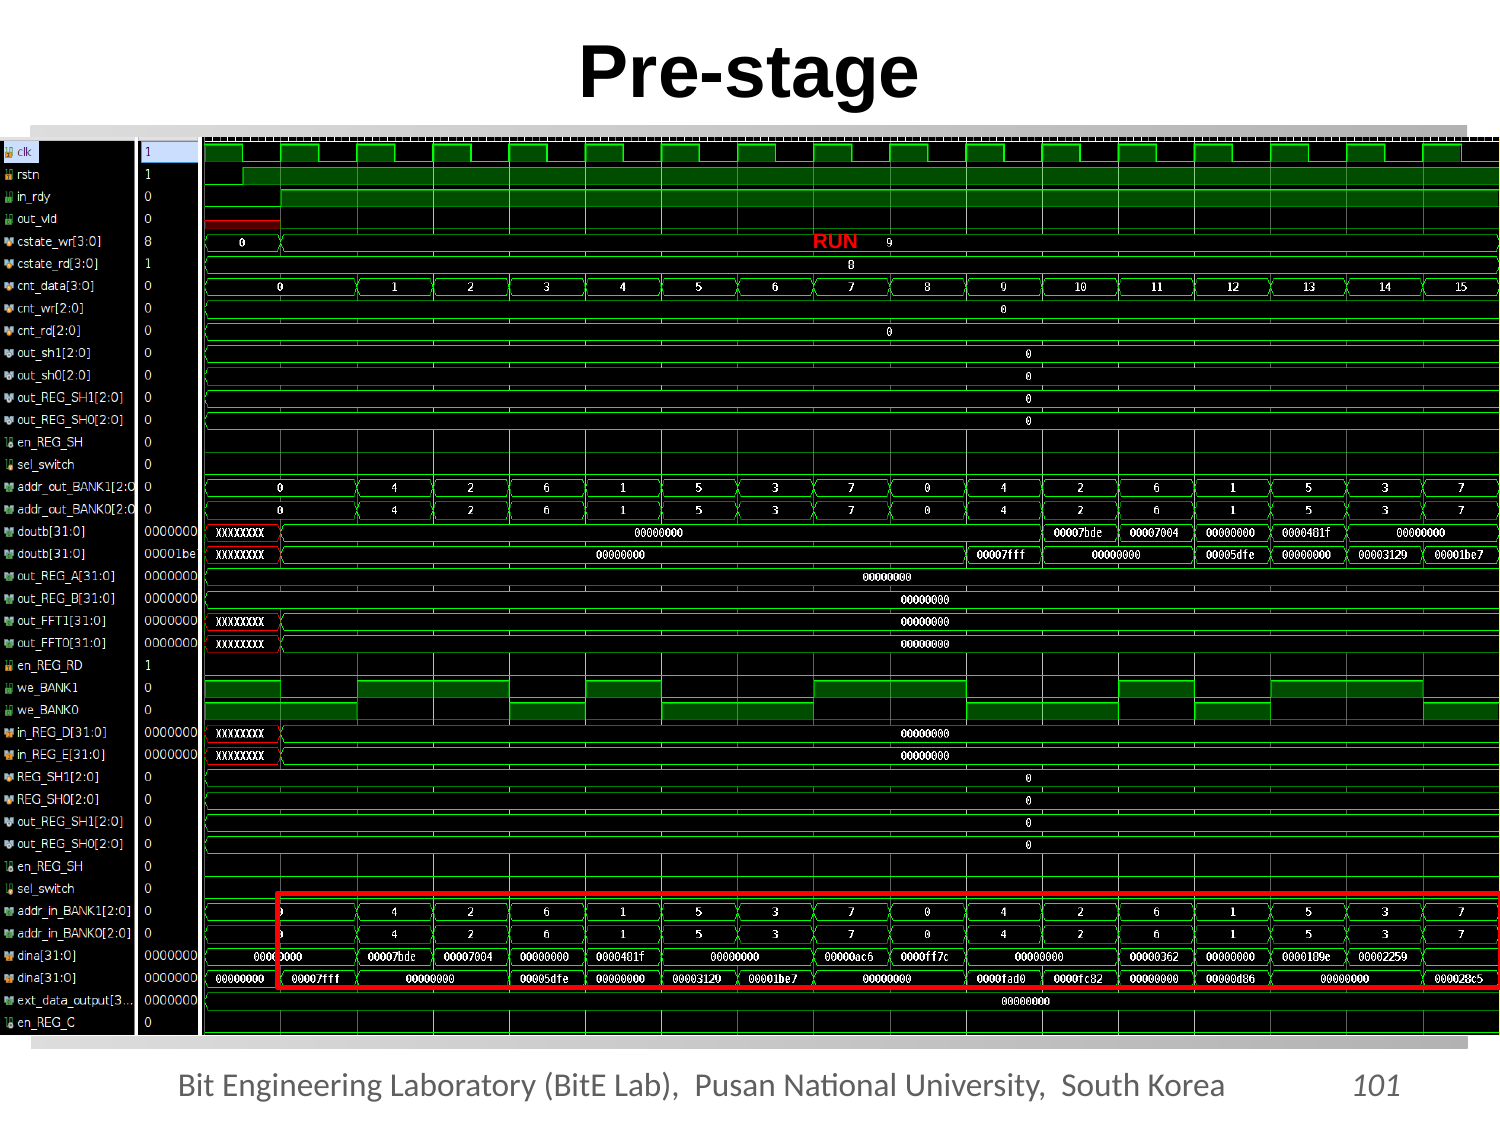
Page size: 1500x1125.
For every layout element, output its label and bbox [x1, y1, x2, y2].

title [50, 9, 1450, 126]
picture [0, 136, 1500, 1036]
